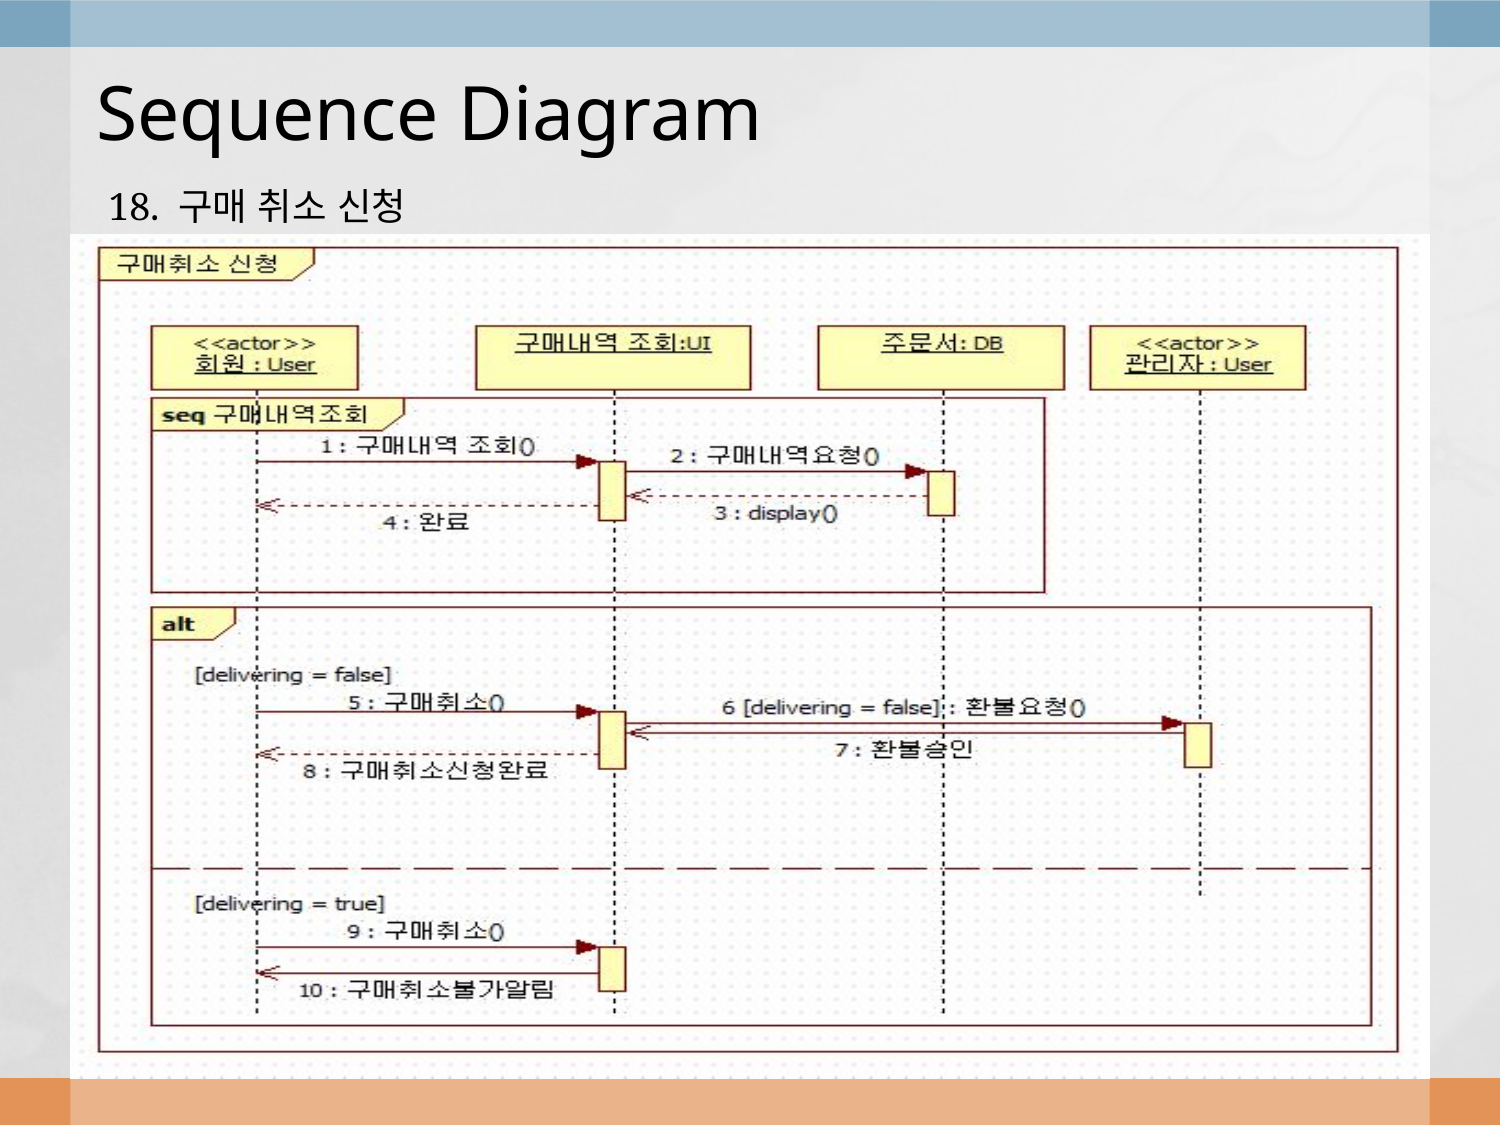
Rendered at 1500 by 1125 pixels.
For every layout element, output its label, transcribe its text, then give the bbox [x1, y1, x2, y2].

text_box Sequence Diagram [81, 58, 1418, 164]
text_box 18. 구매 취소 신청 [93, 175, 1114, 231]
picture [70, 234, 1430, 1079]
